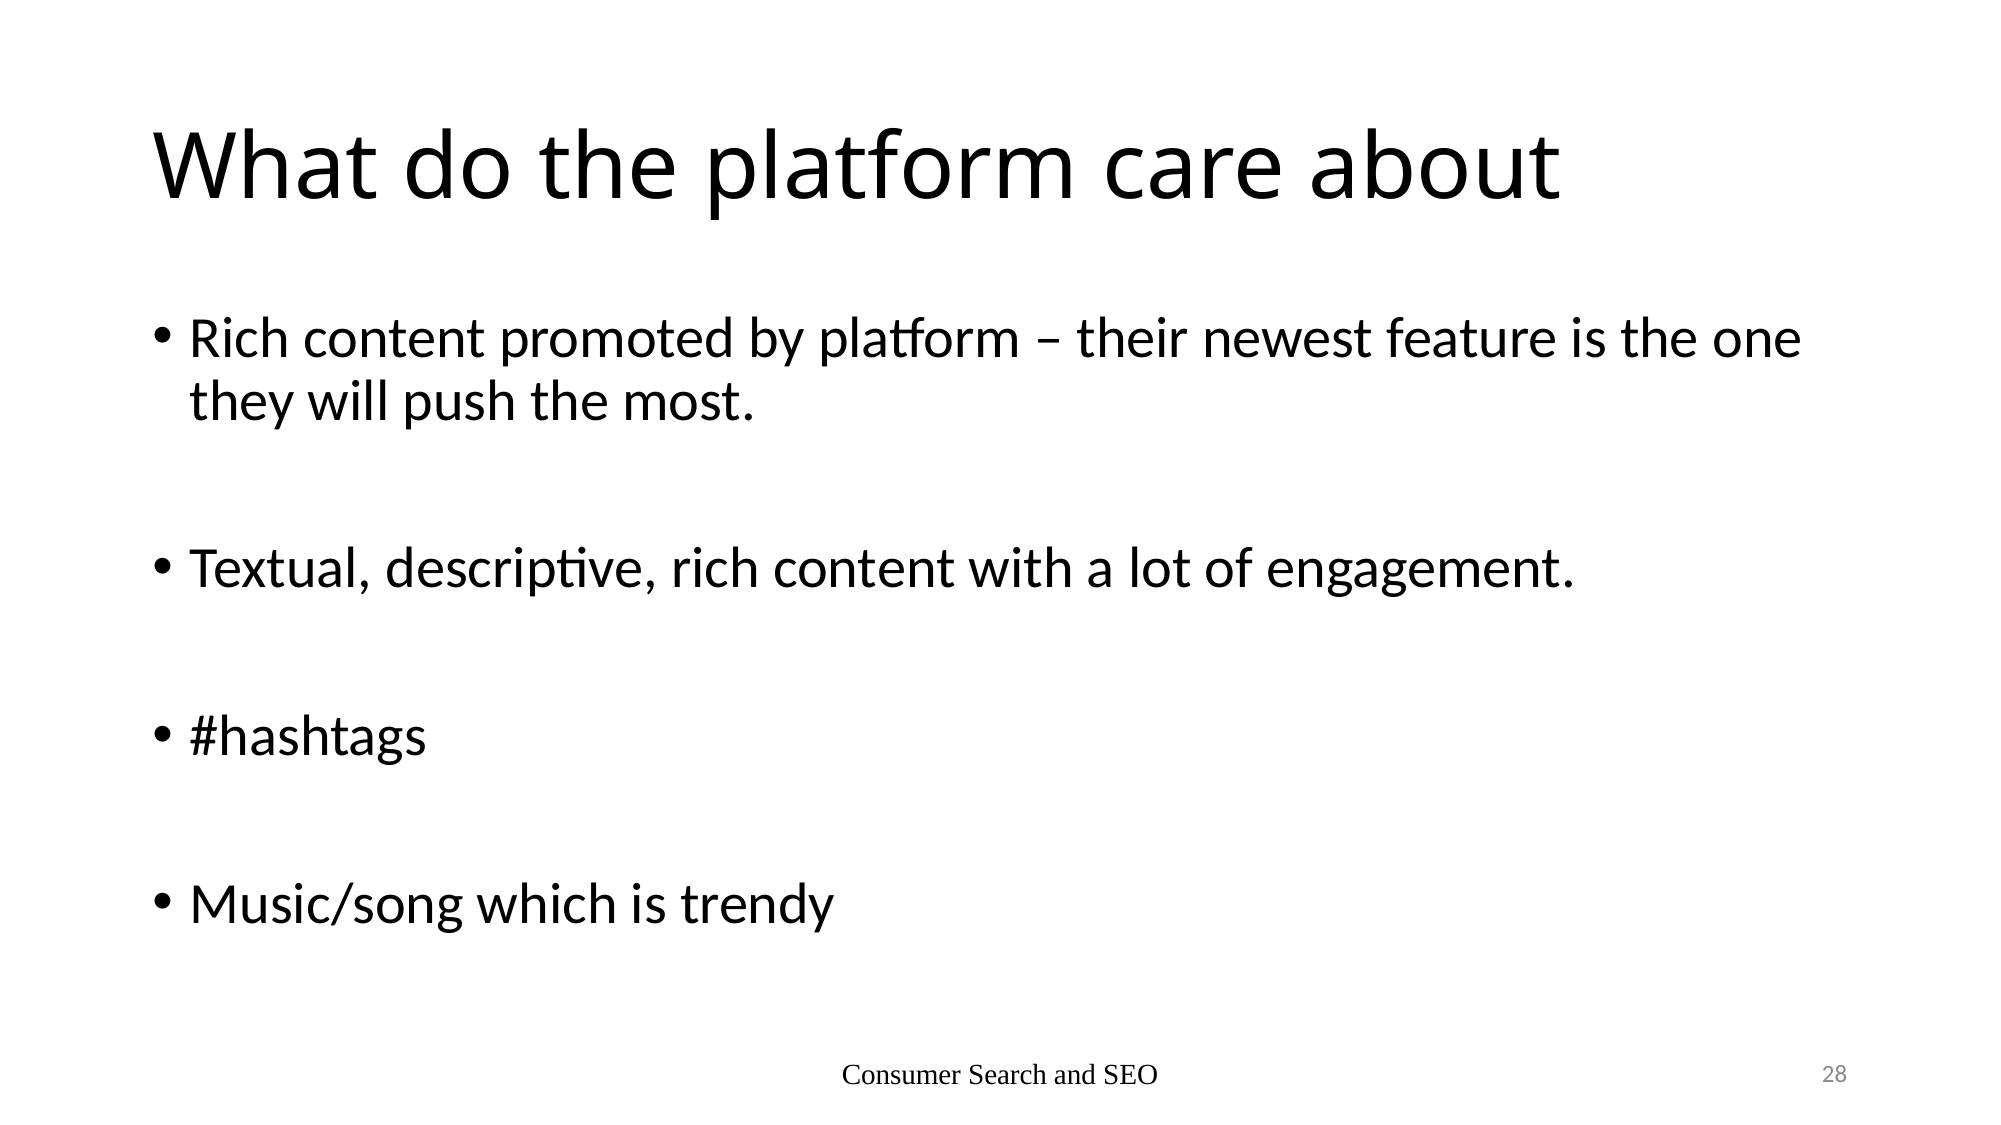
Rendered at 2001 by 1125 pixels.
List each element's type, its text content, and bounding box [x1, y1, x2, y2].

title What do the platform care about [137, 59, 1863, 278]
footer Consumer Search and SEO [662, 1042, 1338, 1103]
list Rich content promoted by platform – their newest feature is the one they will push the most. Textual, descriptive, rich content with a lot of engagement. #hashtags Music/song which is trendy [137, 299, 1863, 1014]
slide_number 28 [1412, 1042, 1863, 1103]
